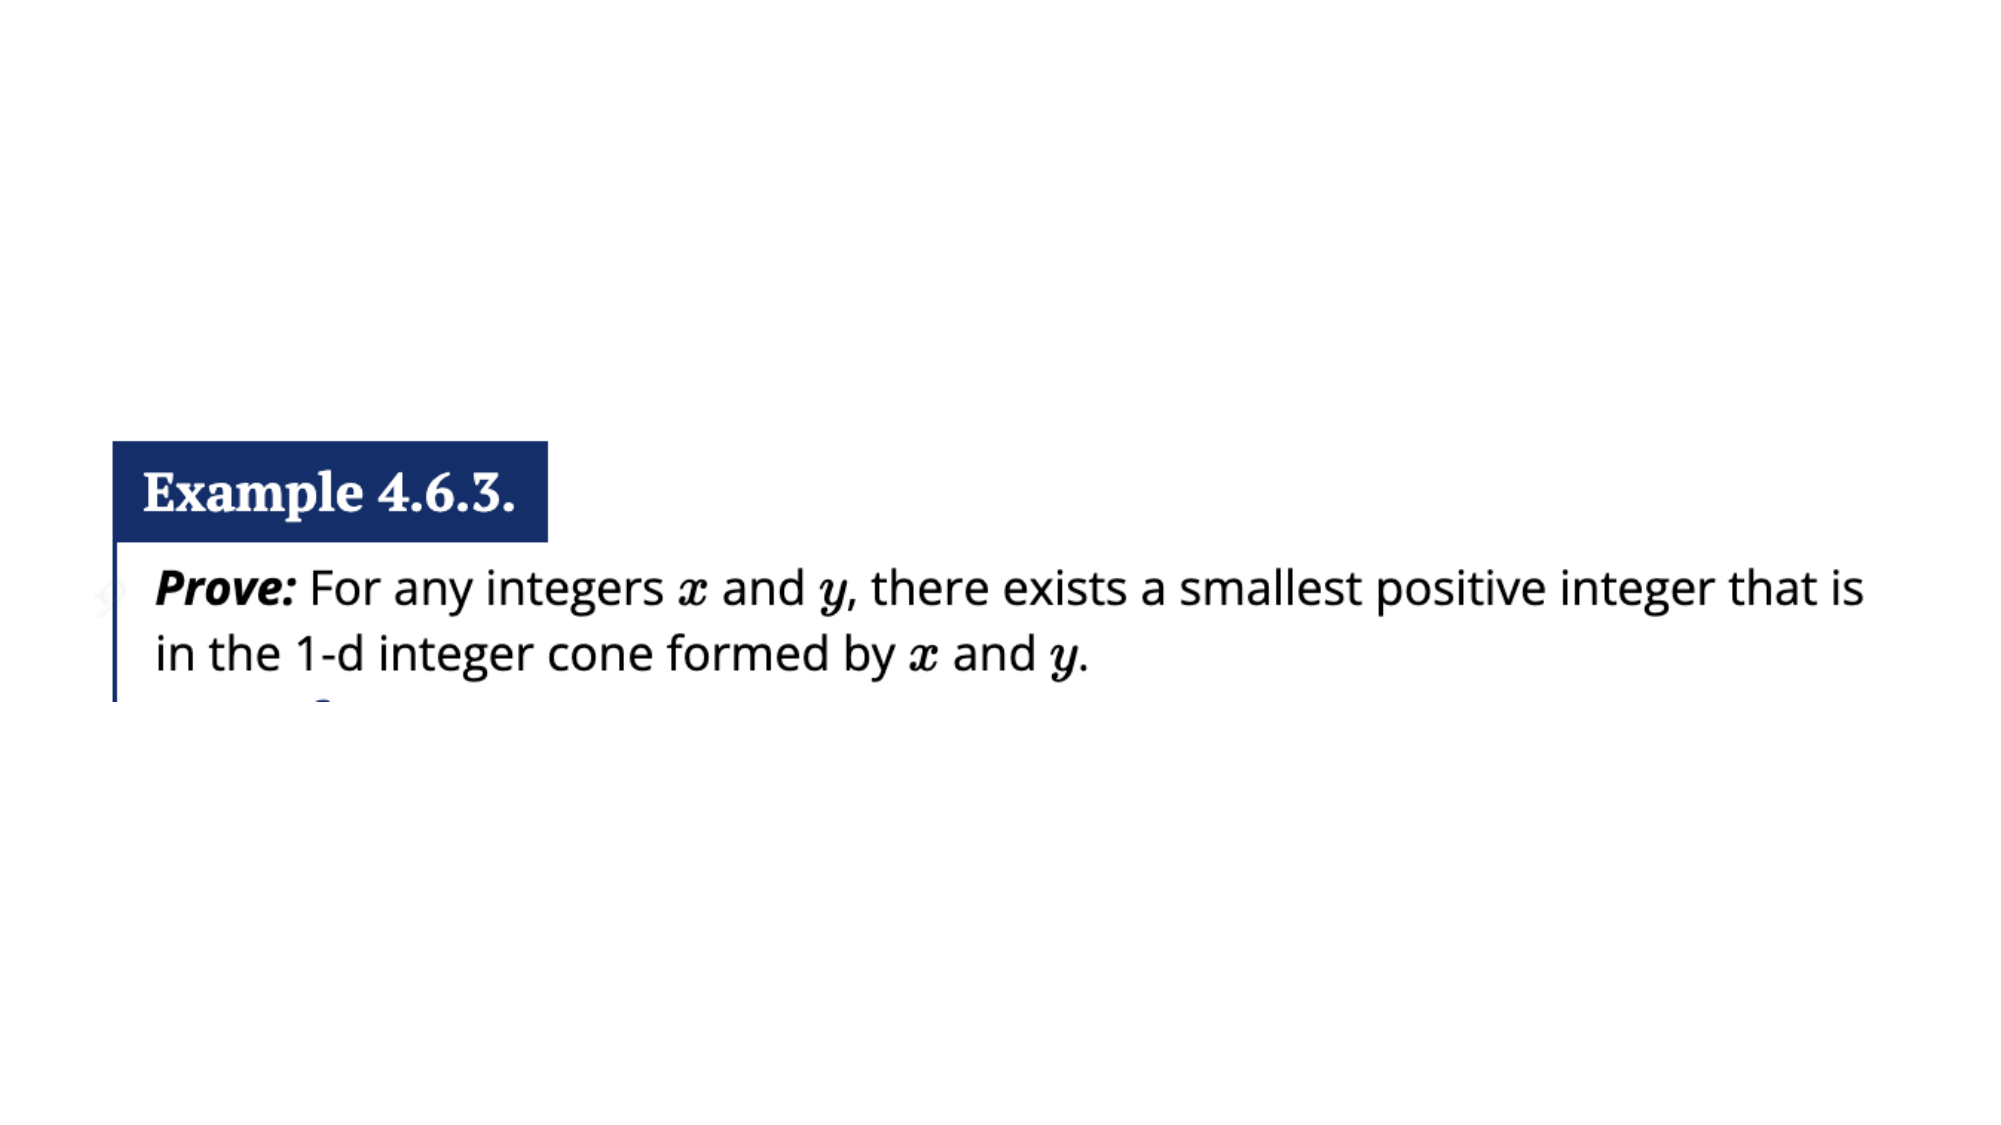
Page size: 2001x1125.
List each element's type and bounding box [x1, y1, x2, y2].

picture [95, 422, 1905, 703]
